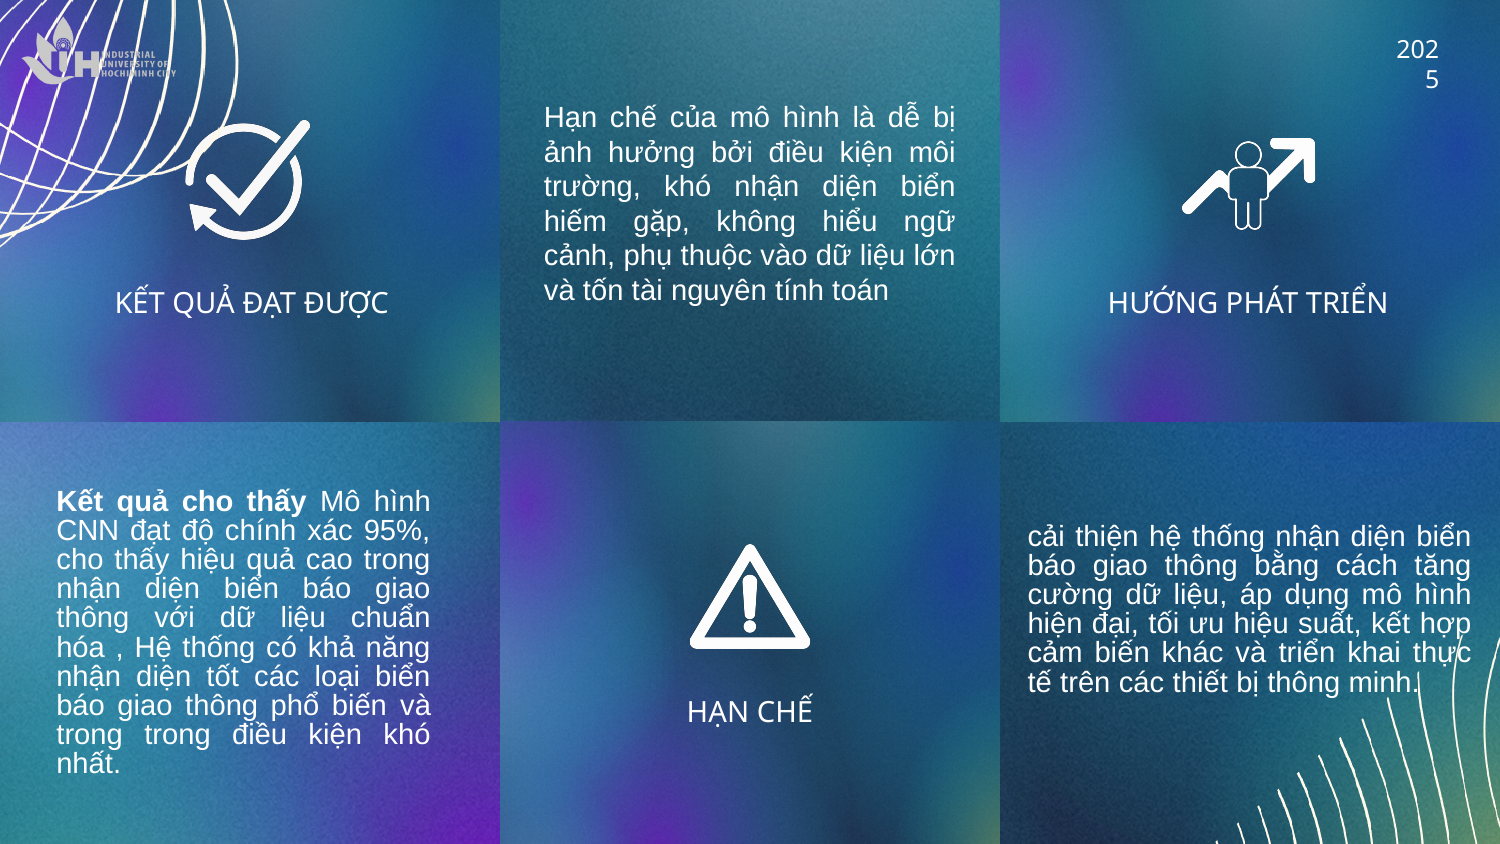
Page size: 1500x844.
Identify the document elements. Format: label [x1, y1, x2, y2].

text_box [0, 0, 1500, 844]
